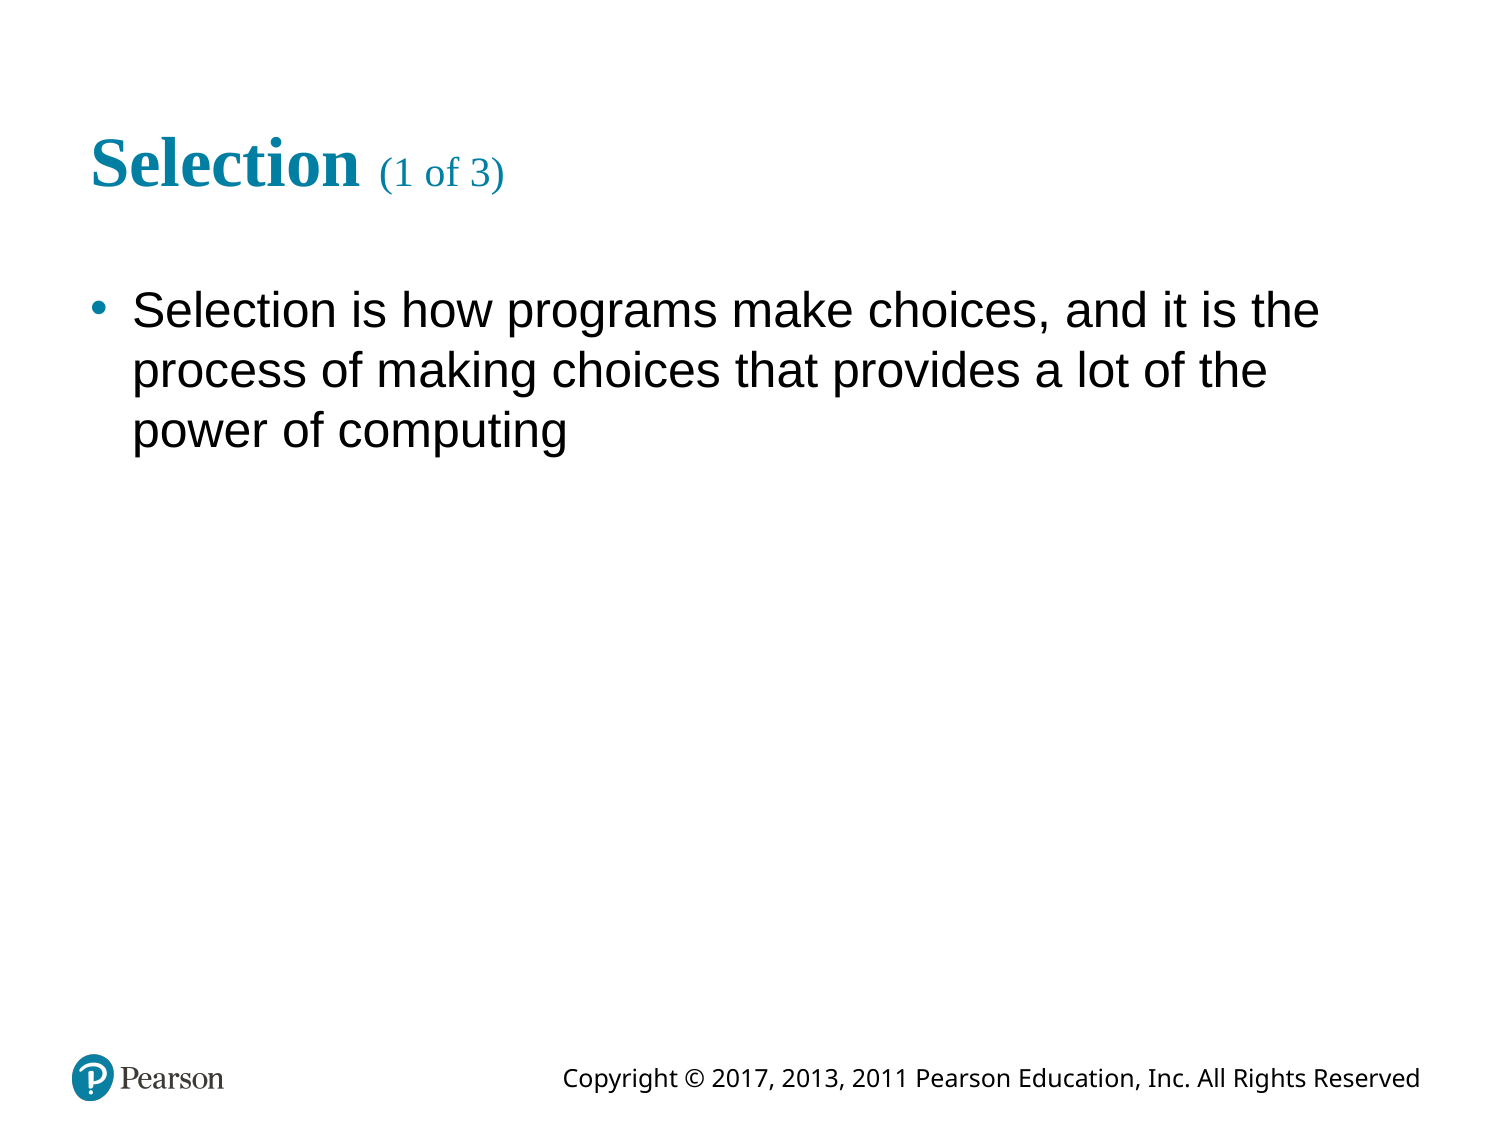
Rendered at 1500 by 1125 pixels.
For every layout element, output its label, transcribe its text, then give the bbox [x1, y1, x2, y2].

list Selection is how programs make choices, and it is the process of making choices that provides a lot of the power of computing [75, 262, 1425, 1005]
picture [72, 1054, 88, 1070]
title Selection (1 of 3) [75, 35, 1425, 216]
picture [98, 1054, 224, 1101]
picture [80, 1063, 106, 1088]
picture [72, 1087, 83, 1101]
